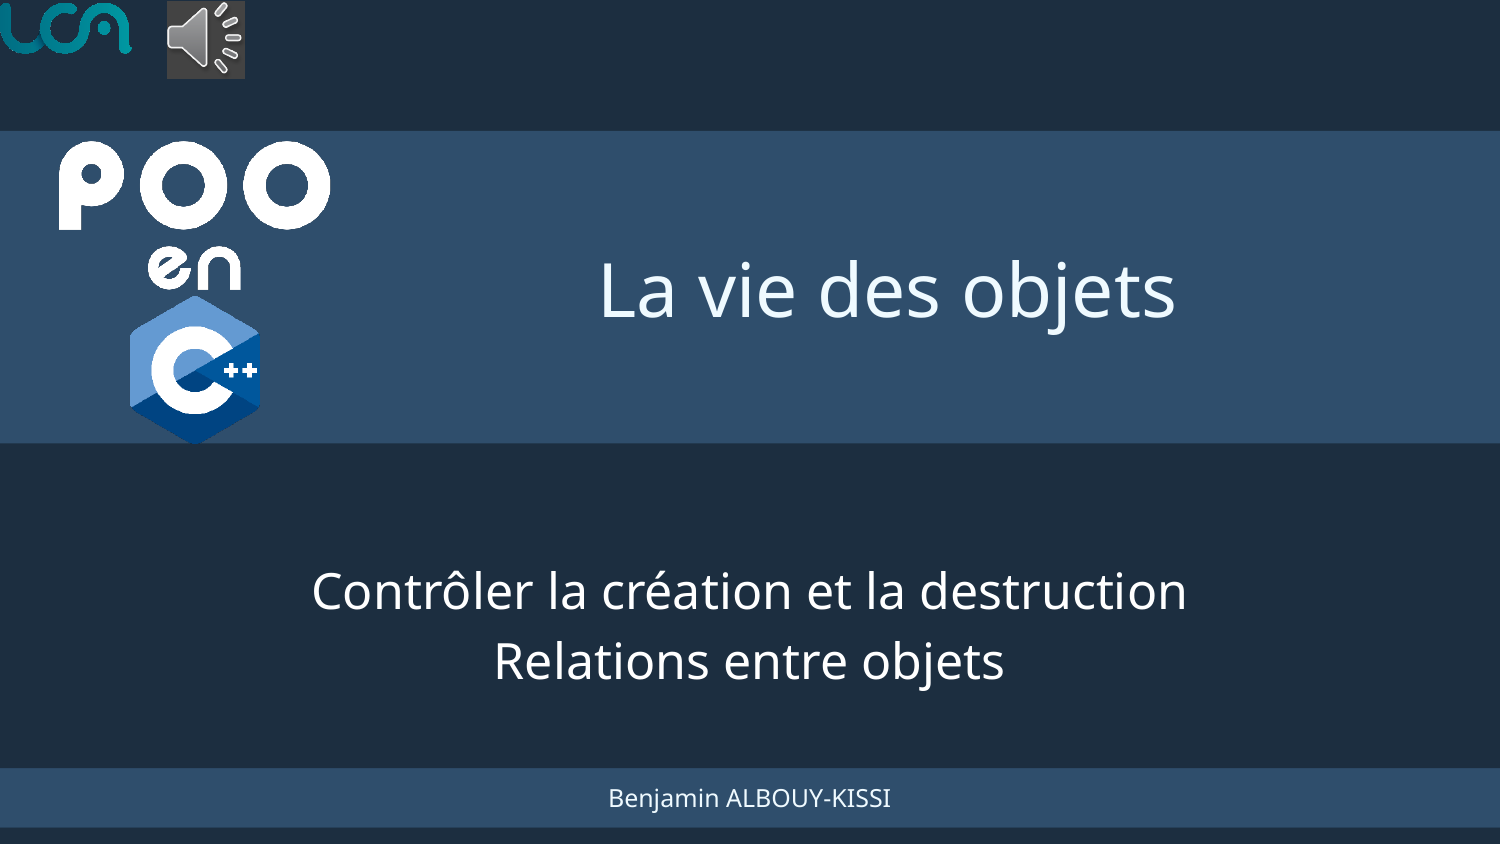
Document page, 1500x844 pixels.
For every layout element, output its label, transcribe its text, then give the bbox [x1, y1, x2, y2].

picture [0, 3, 132, 54]
title La vie des objets [387, 131, 1388, 444]
text_box [0, 766, 1500, 828]
picture [120, 296, 268, 444]
picture [49, 132, 339, 238]
text_box [0, 828, 1500, 844]
subtitle Contrôler la création et la destruction Relations entre objets [206, 551, 1294, 766]
picture [165, 0, 247, 81]
footer Benjamin ALBOUY-KISSI [512, 768, 988, 828]
picture [136, 240, 251, 294]
